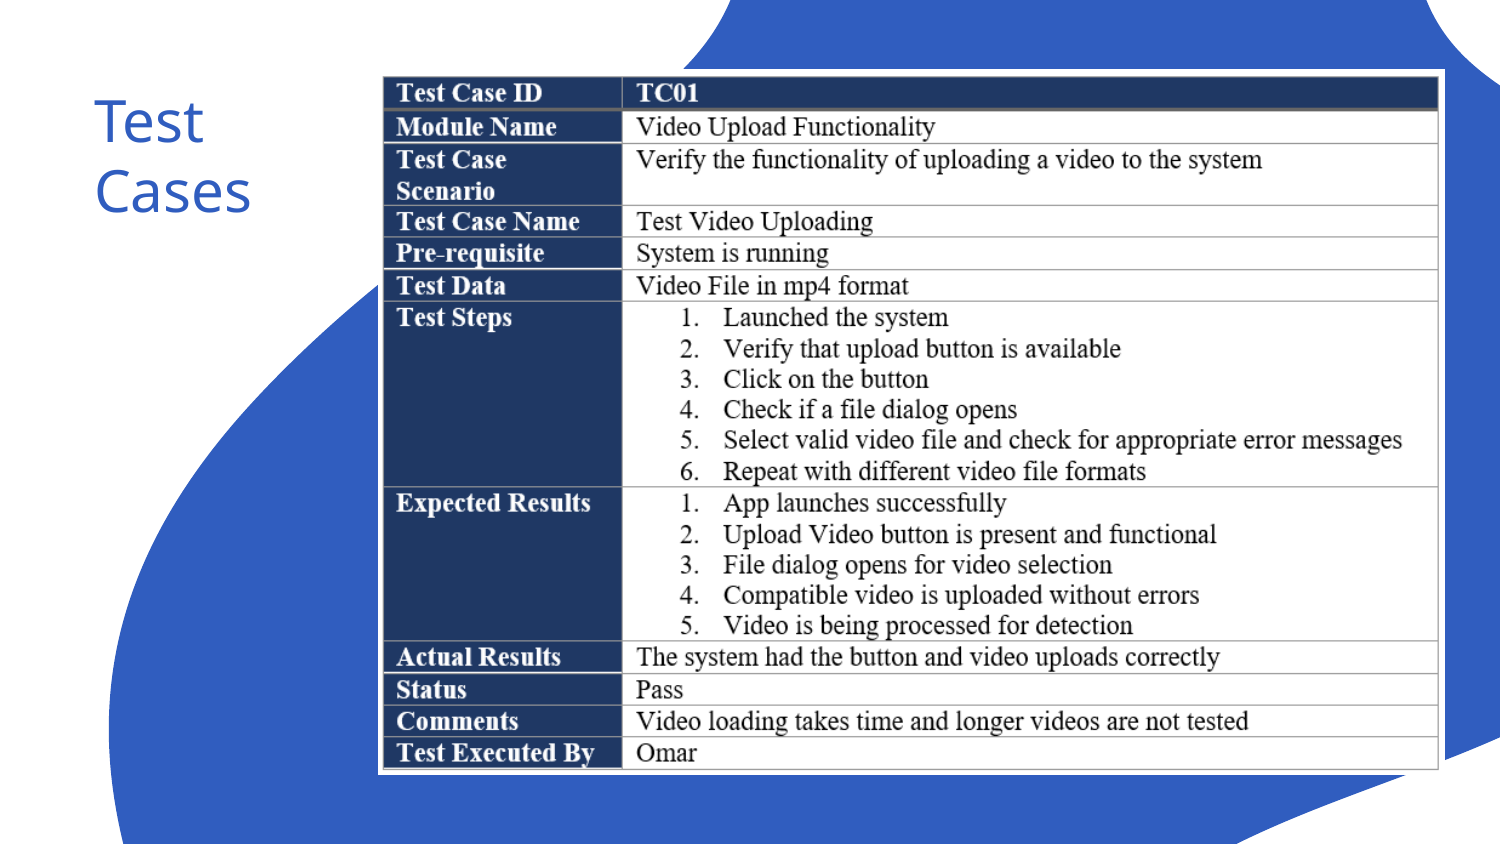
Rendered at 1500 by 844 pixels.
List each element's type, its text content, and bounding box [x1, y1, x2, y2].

picture [378, 69, 1445, 775]
title Test Cases [79, 69, 376, 164]
